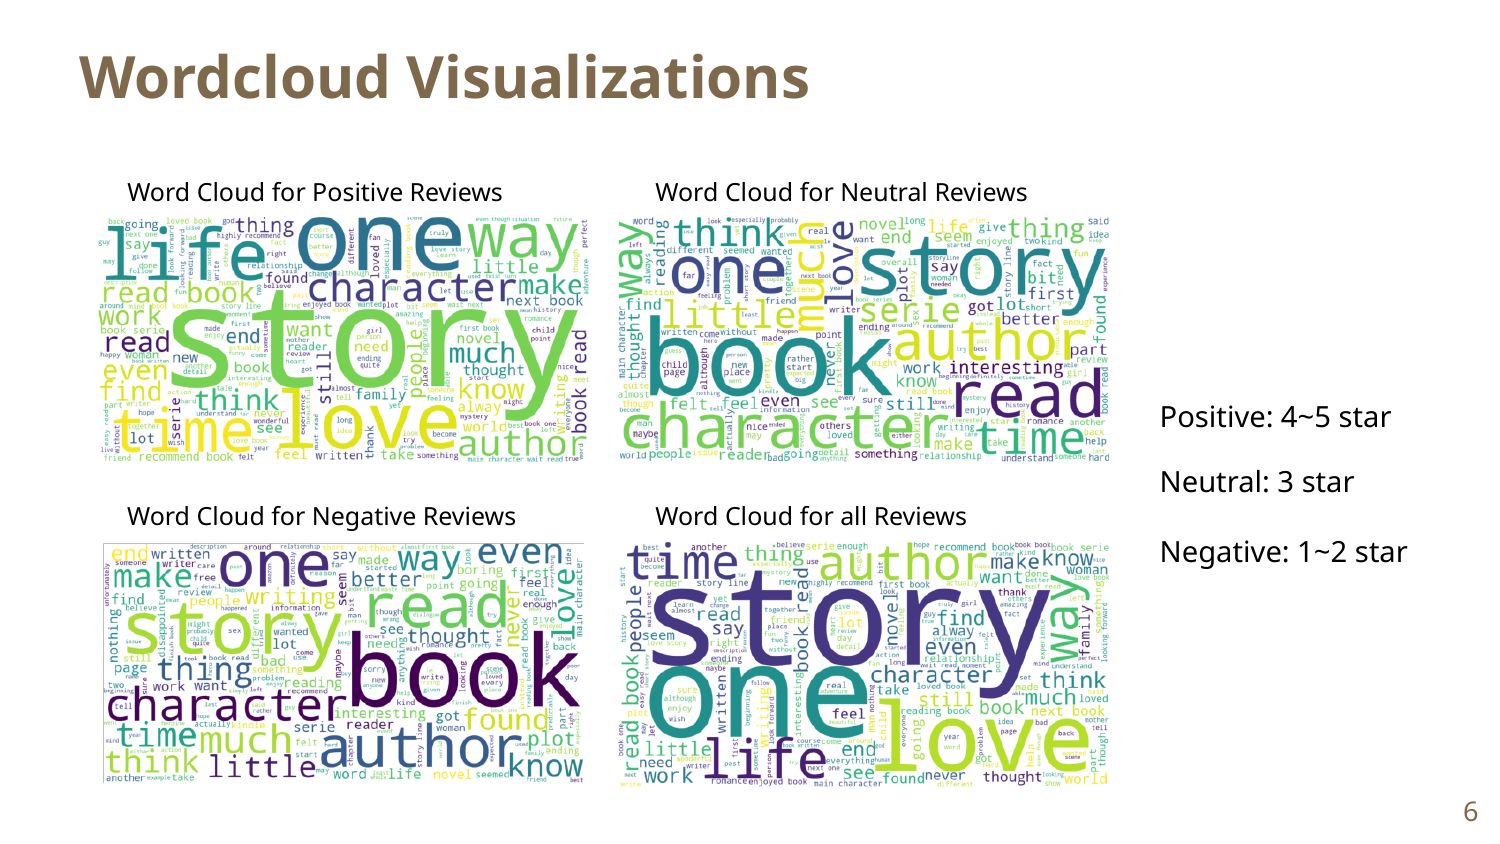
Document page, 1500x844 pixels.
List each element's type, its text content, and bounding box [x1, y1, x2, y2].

text_box Word Cloud for Positive Reviews [112, 161, 576, 210]
title Wordcloud Visualizations [64, 25, 1330, 86]
slide_number ‹#› [1403, 779, 1494, 844]
picture [97, 538, 590, 790]
picture [91, 211, 597, 469]
picture [610, 211, 1116, 469]
text_box Word Cloud for Neutral Reviews [640, 161, 1104, 210]
text_box Positive: 4~5 star Neutral: 3 star Negative: 1~2 star [1144, 383, 1437, 583]
text_box Word Cloud for Negative Reviews [112, 485, 617, 546]
picture [610, 538, 1116, 795]
text_box Word Cloud for all Reviews [640, 485, 1104, 537]
